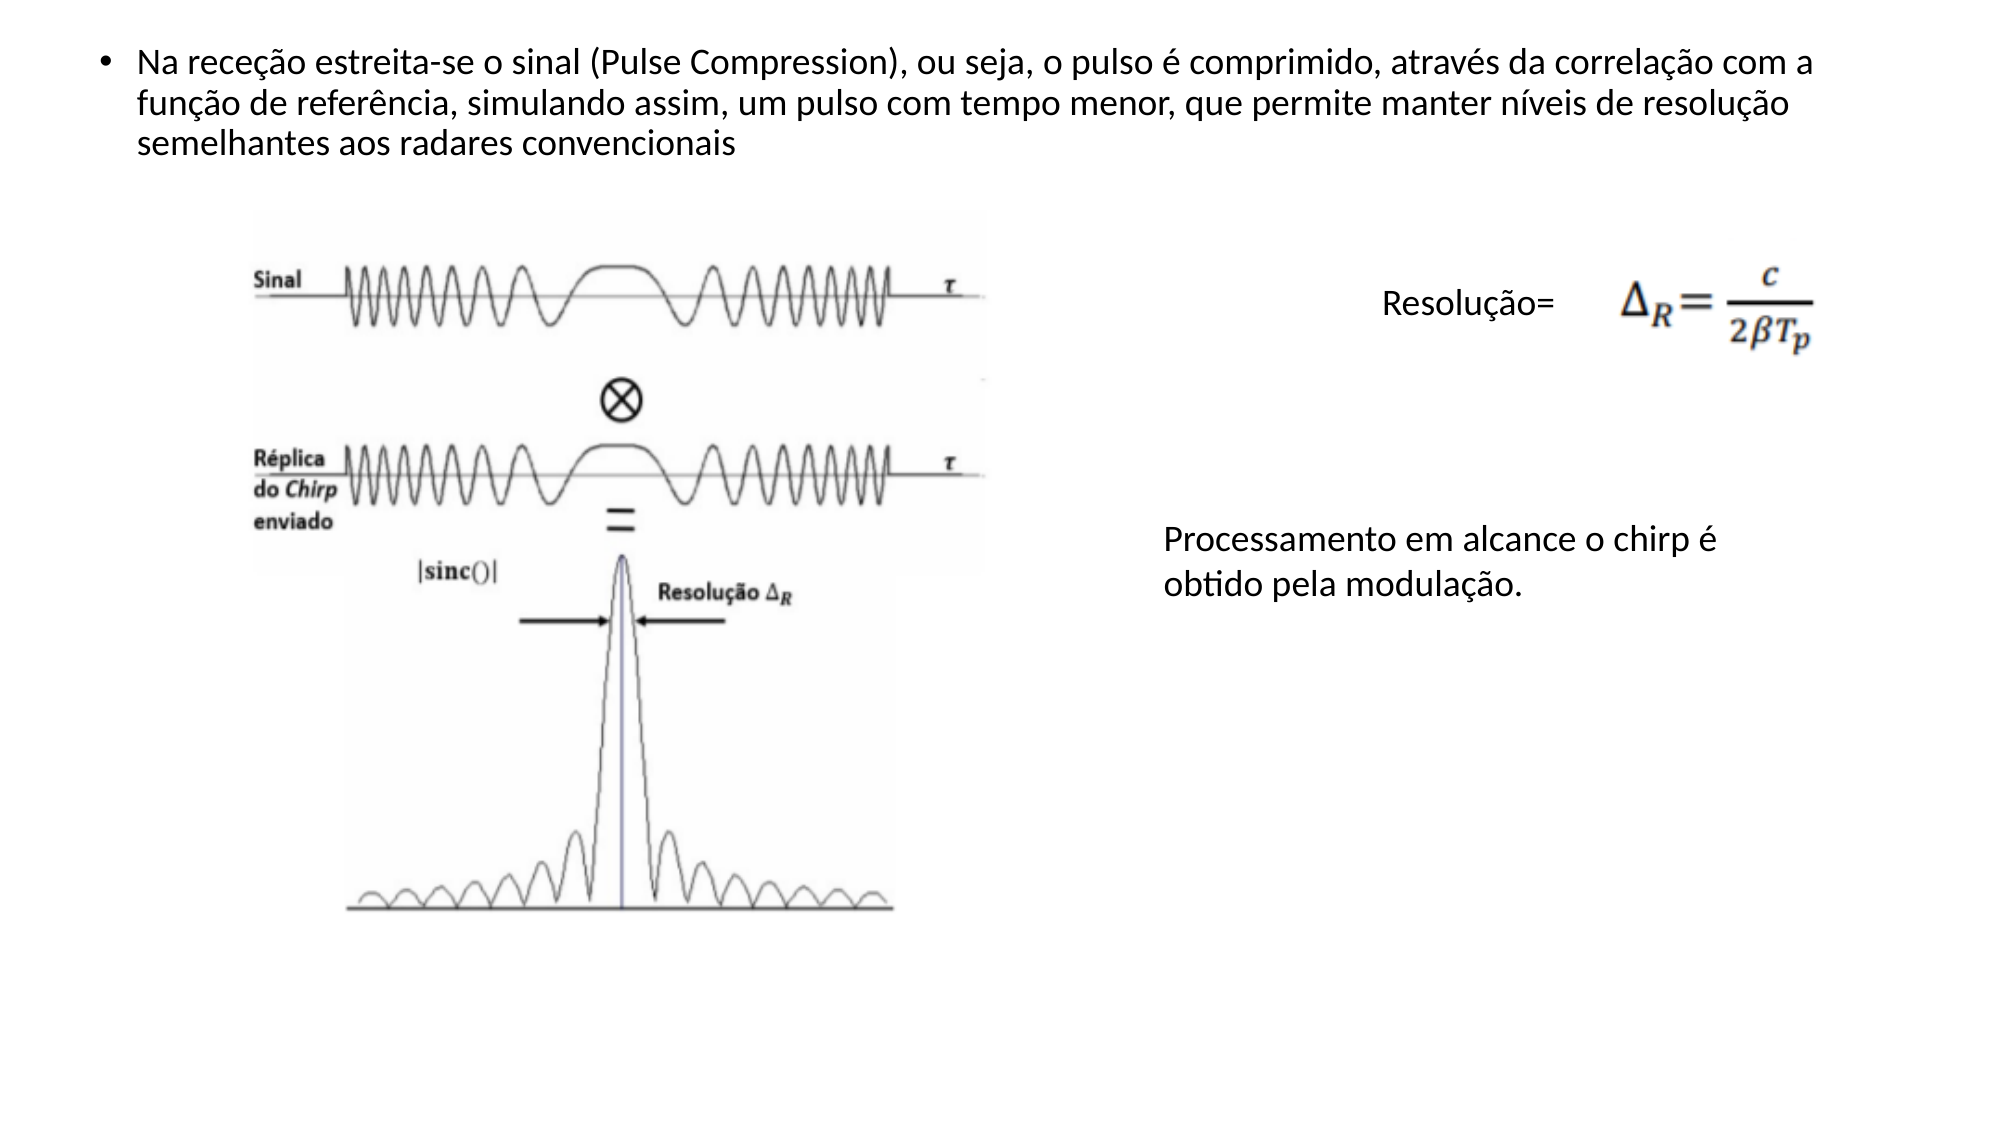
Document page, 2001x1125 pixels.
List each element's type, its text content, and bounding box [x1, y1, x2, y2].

list Na receção estreita-se o sinal (Pulse Compression), ou seja, o pulso é comprimido, através da correlação com a função de referência, simulando assim, um pulso com tempo menor, que permite manter níveis de resolução semelhantes aos radares convencionais [84, 34, 1863, 1014]
picture [1553, 238, 1904, 394]
picture [84, 197, 1103, 928]
text_box Processamento em alcance o chirp é obtido pela modulação. [1148, 506, 1793, 612]
text_box Resolução= [1367, 270, 1553, 331]
